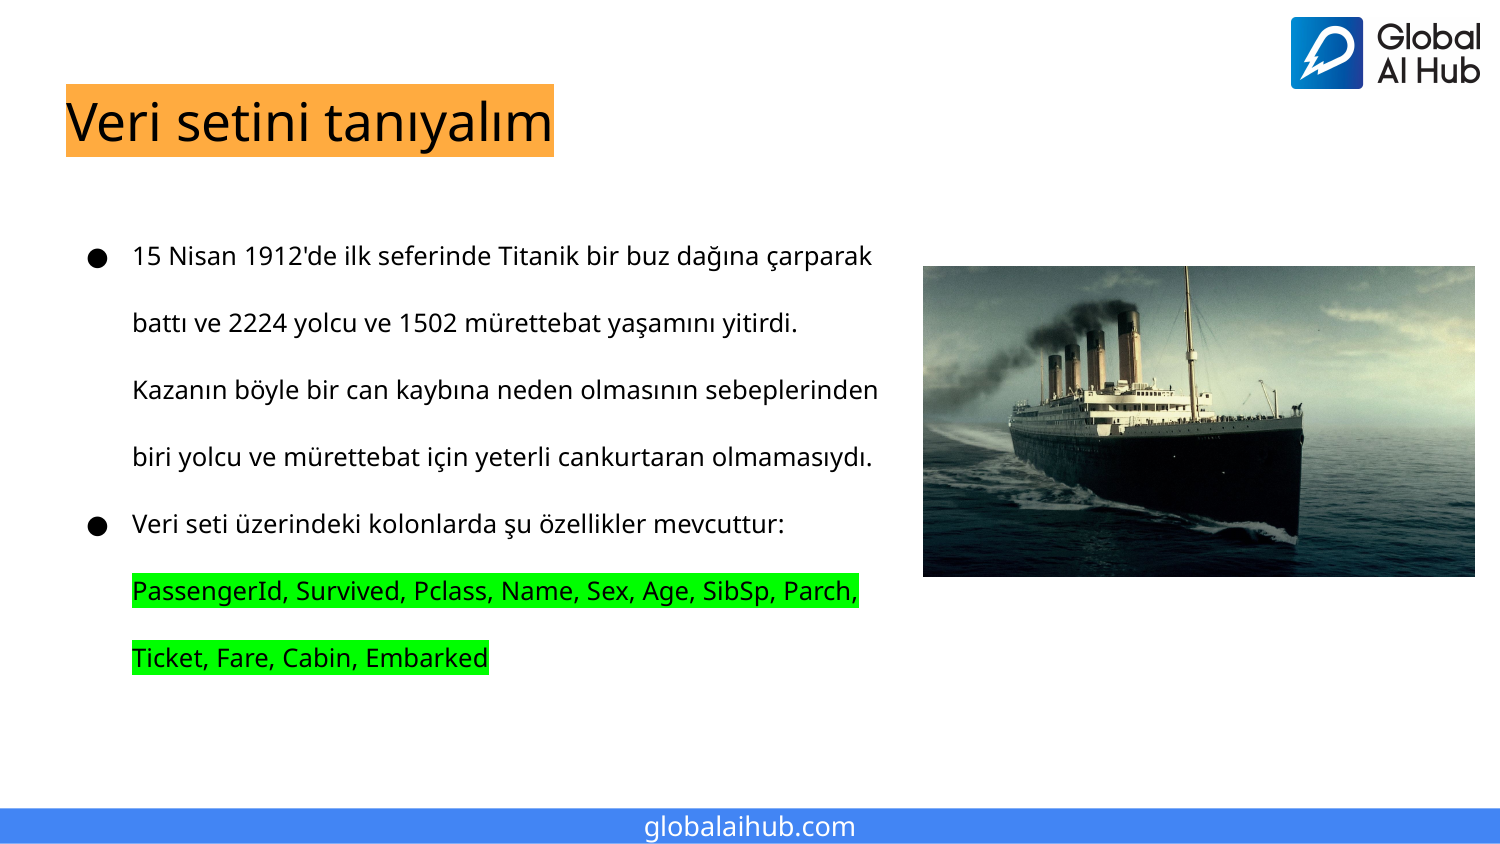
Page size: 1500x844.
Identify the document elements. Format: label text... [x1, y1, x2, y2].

title Veri setini tanıyalım [51, 72, 1449, 167]
list 15 Nisan 1912'de ilk seferinde Titanik bir buz dağına çarparak battı ve 2224 yolcu ve 1502 mürettebat yaşamını yitirdi. Kazanın böyle bir can kaybına neden olmasının sebeplerinden biri yolcu ve mürettebat için yeterli cankurtaran olmamasıydı. Veri seti üzerindeki kolonlarda şu özellikler mevcuttur: PassengerId, Survived, Pclass, Name, Sex, Age, SibSp, Parch, Ticket, Fare, Cabin, Embarked [51, 189, 899, 750]
picture [1295, 17, 1480, 89]
picture [923, 266, 1476, 578]
